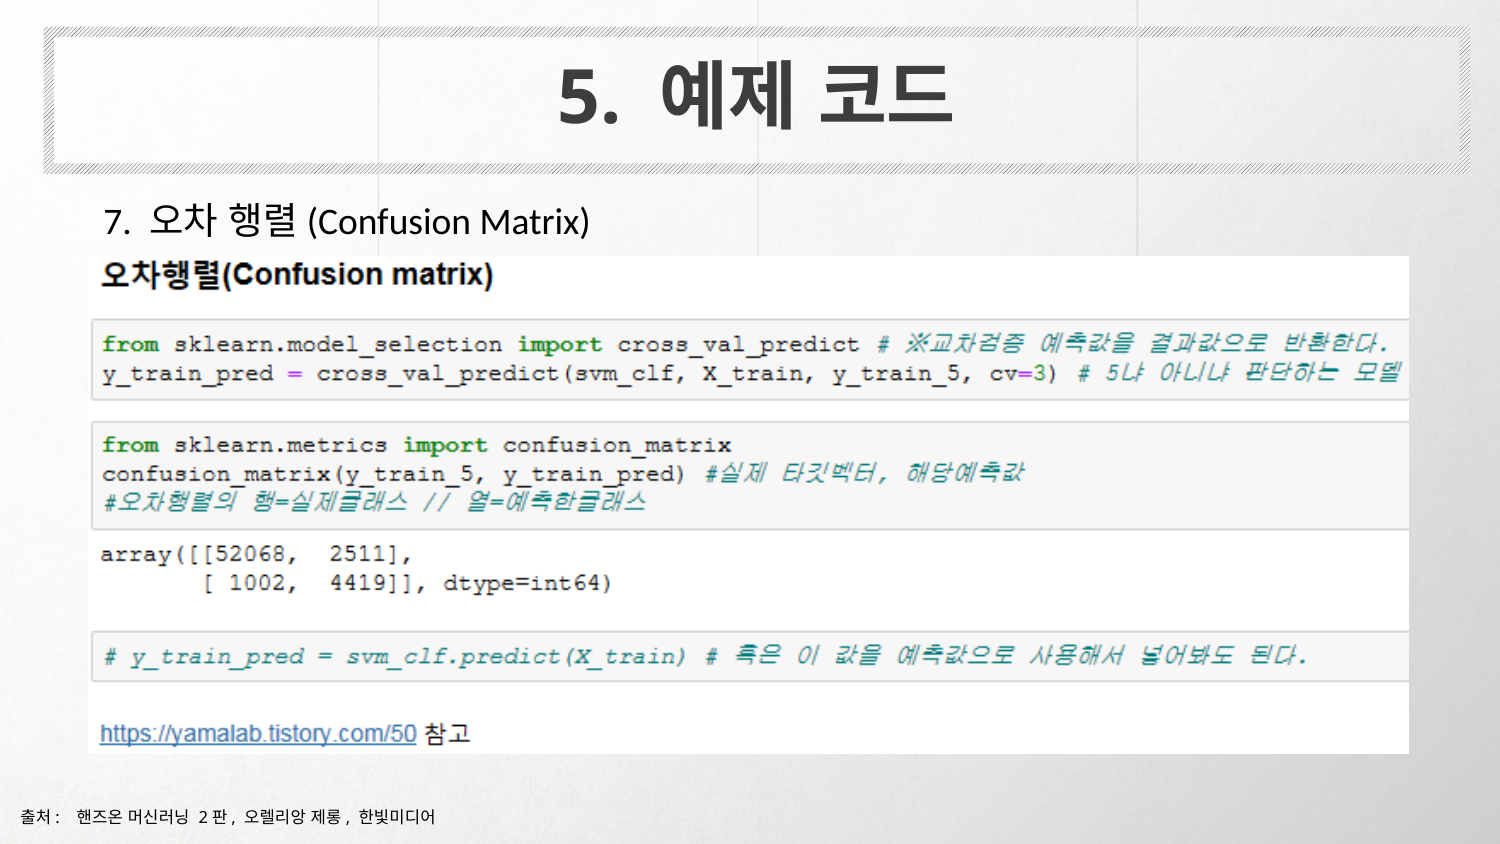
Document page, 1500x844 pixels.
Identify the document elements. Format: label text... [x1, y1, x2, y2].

picture [0, 0, 1500, 844]
text_box 5. 예제 코드 [331, 59, 1183, 141]
text_box 출처: 핸즈온 머신러닝 2판, 오렐리앙 제롱, 한빛미디어 [5, 799, 451, 835]
text_box [43, 26, 1471, 175]
text_box 7. 오차 행렬(Confusion Matrix) [88, 189, 609, 250]
